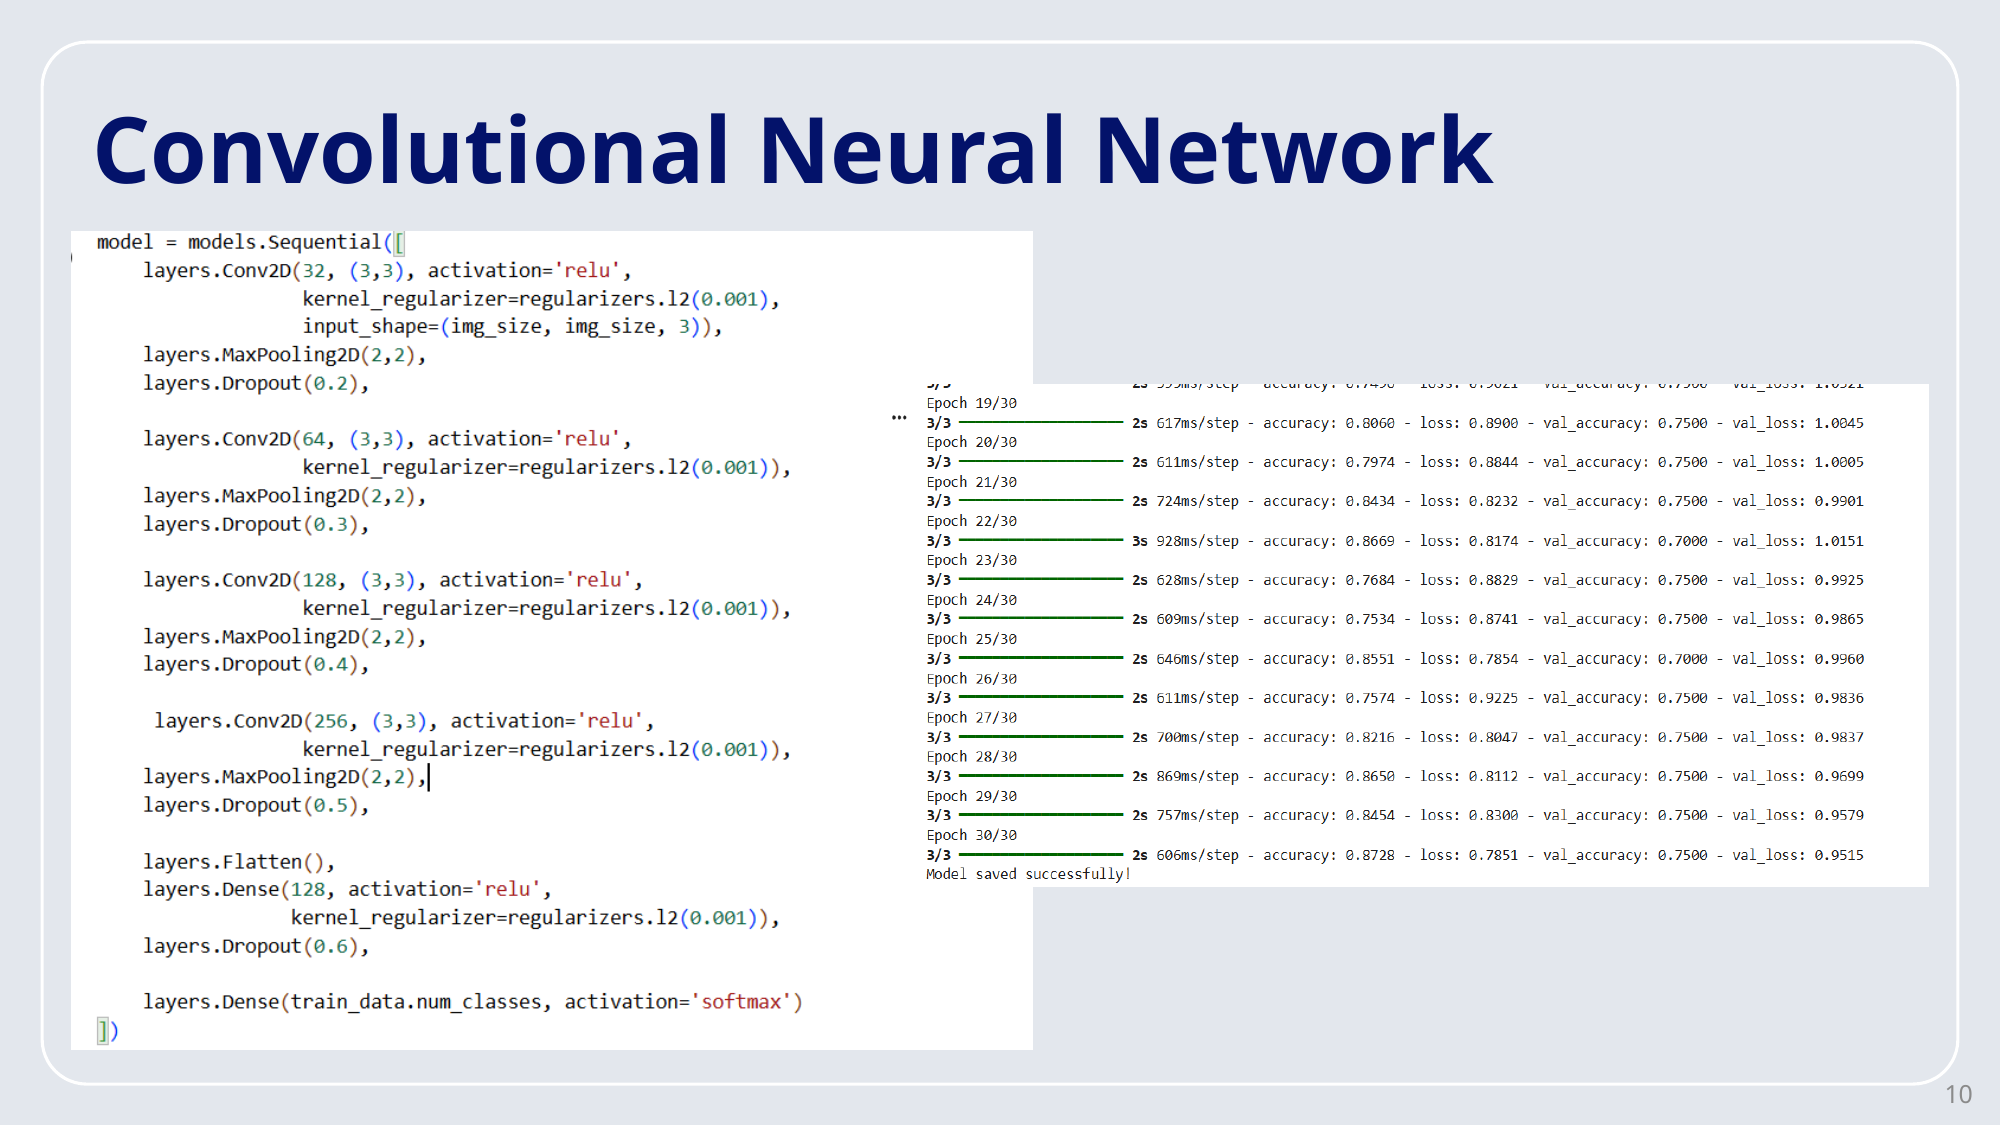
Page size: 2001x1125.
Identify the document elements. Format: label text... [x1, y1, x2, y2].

picture [71, 231, 1929, 1050]
slide_number 10 [1538, 1076, 1988, 1115]
title Convolutional Neural Network [77, 0, 1764, 212]
